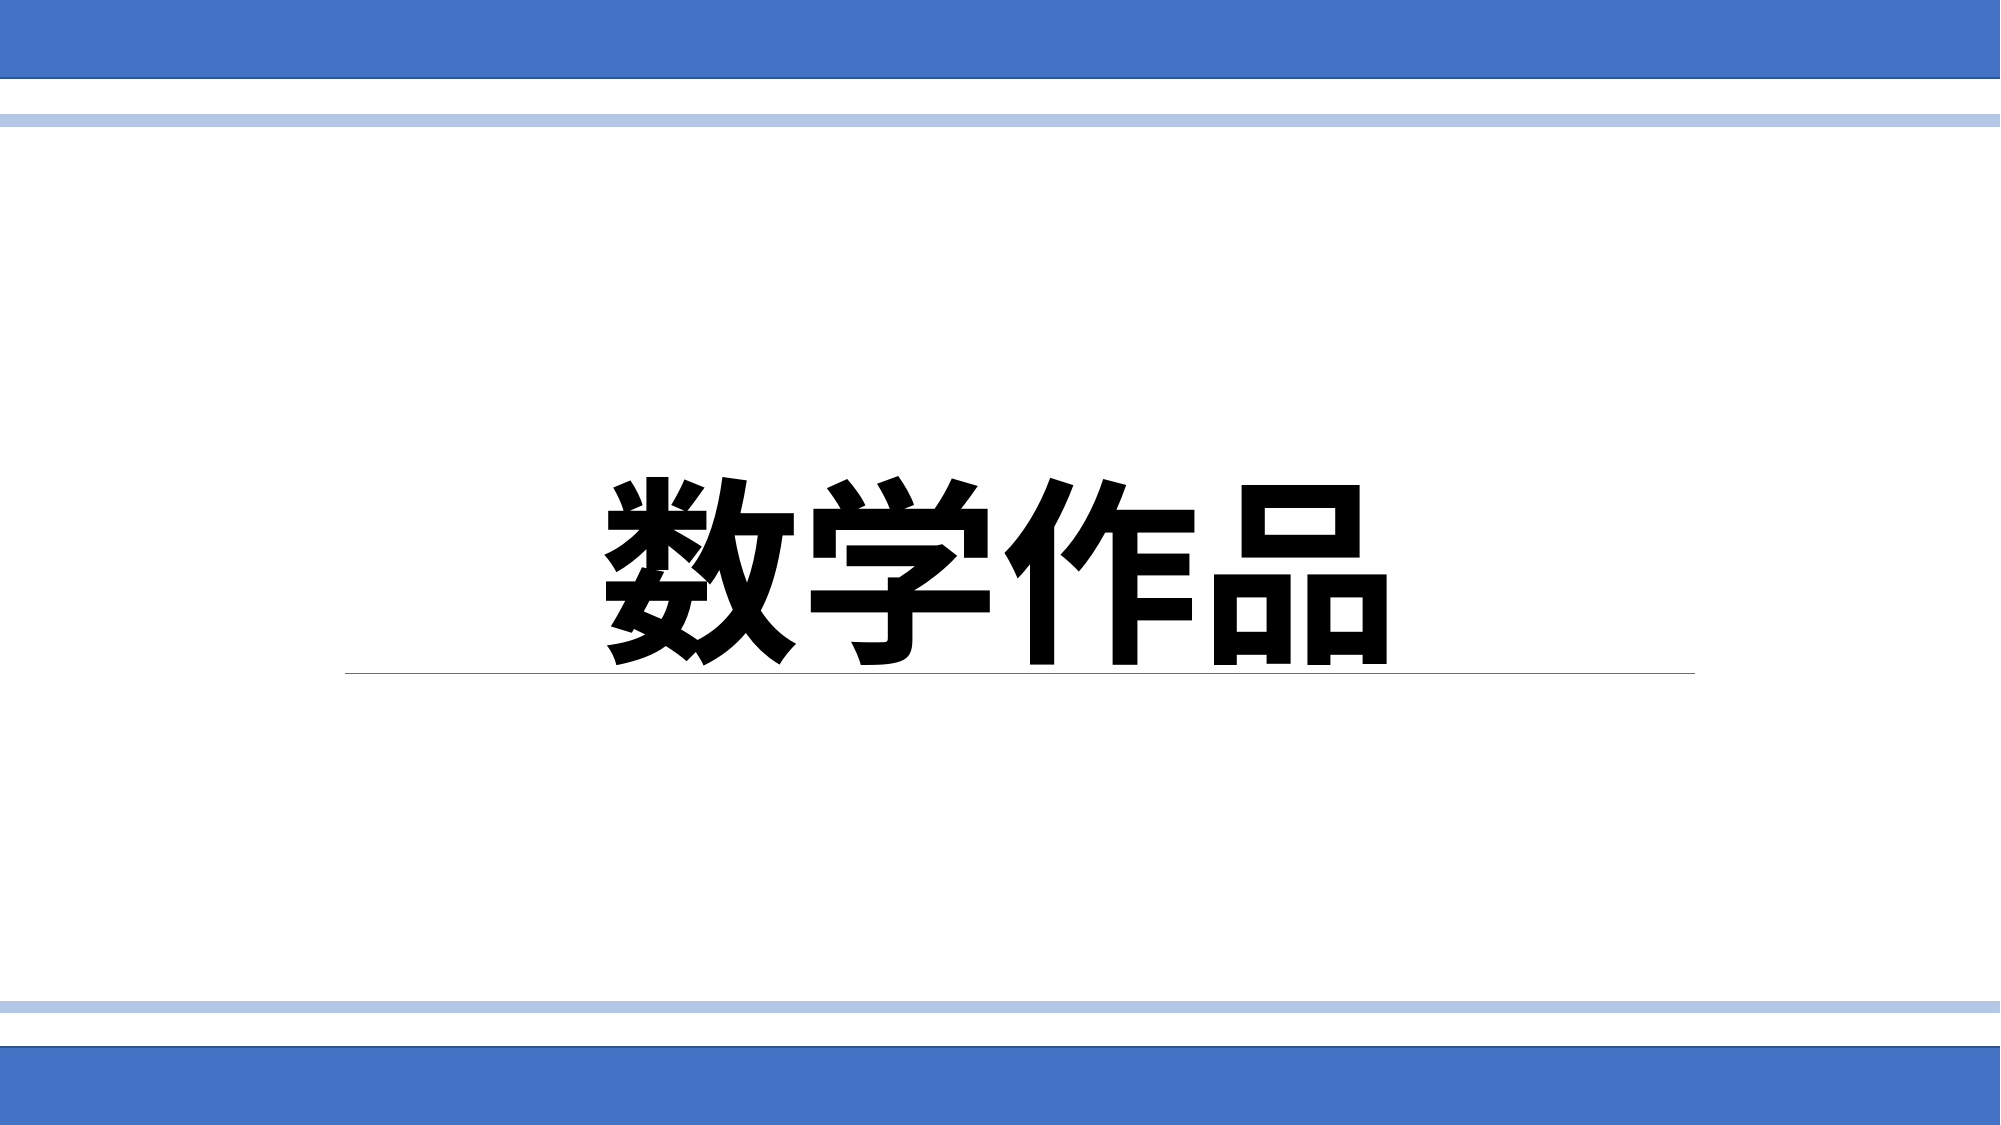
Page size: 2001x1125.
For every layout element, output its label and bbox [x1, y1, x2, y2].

text_box [0, 0, 2000, 79]
text_box [0, 1046, 2000, 1125]
text_box [0, 120, 2000, 1007]
